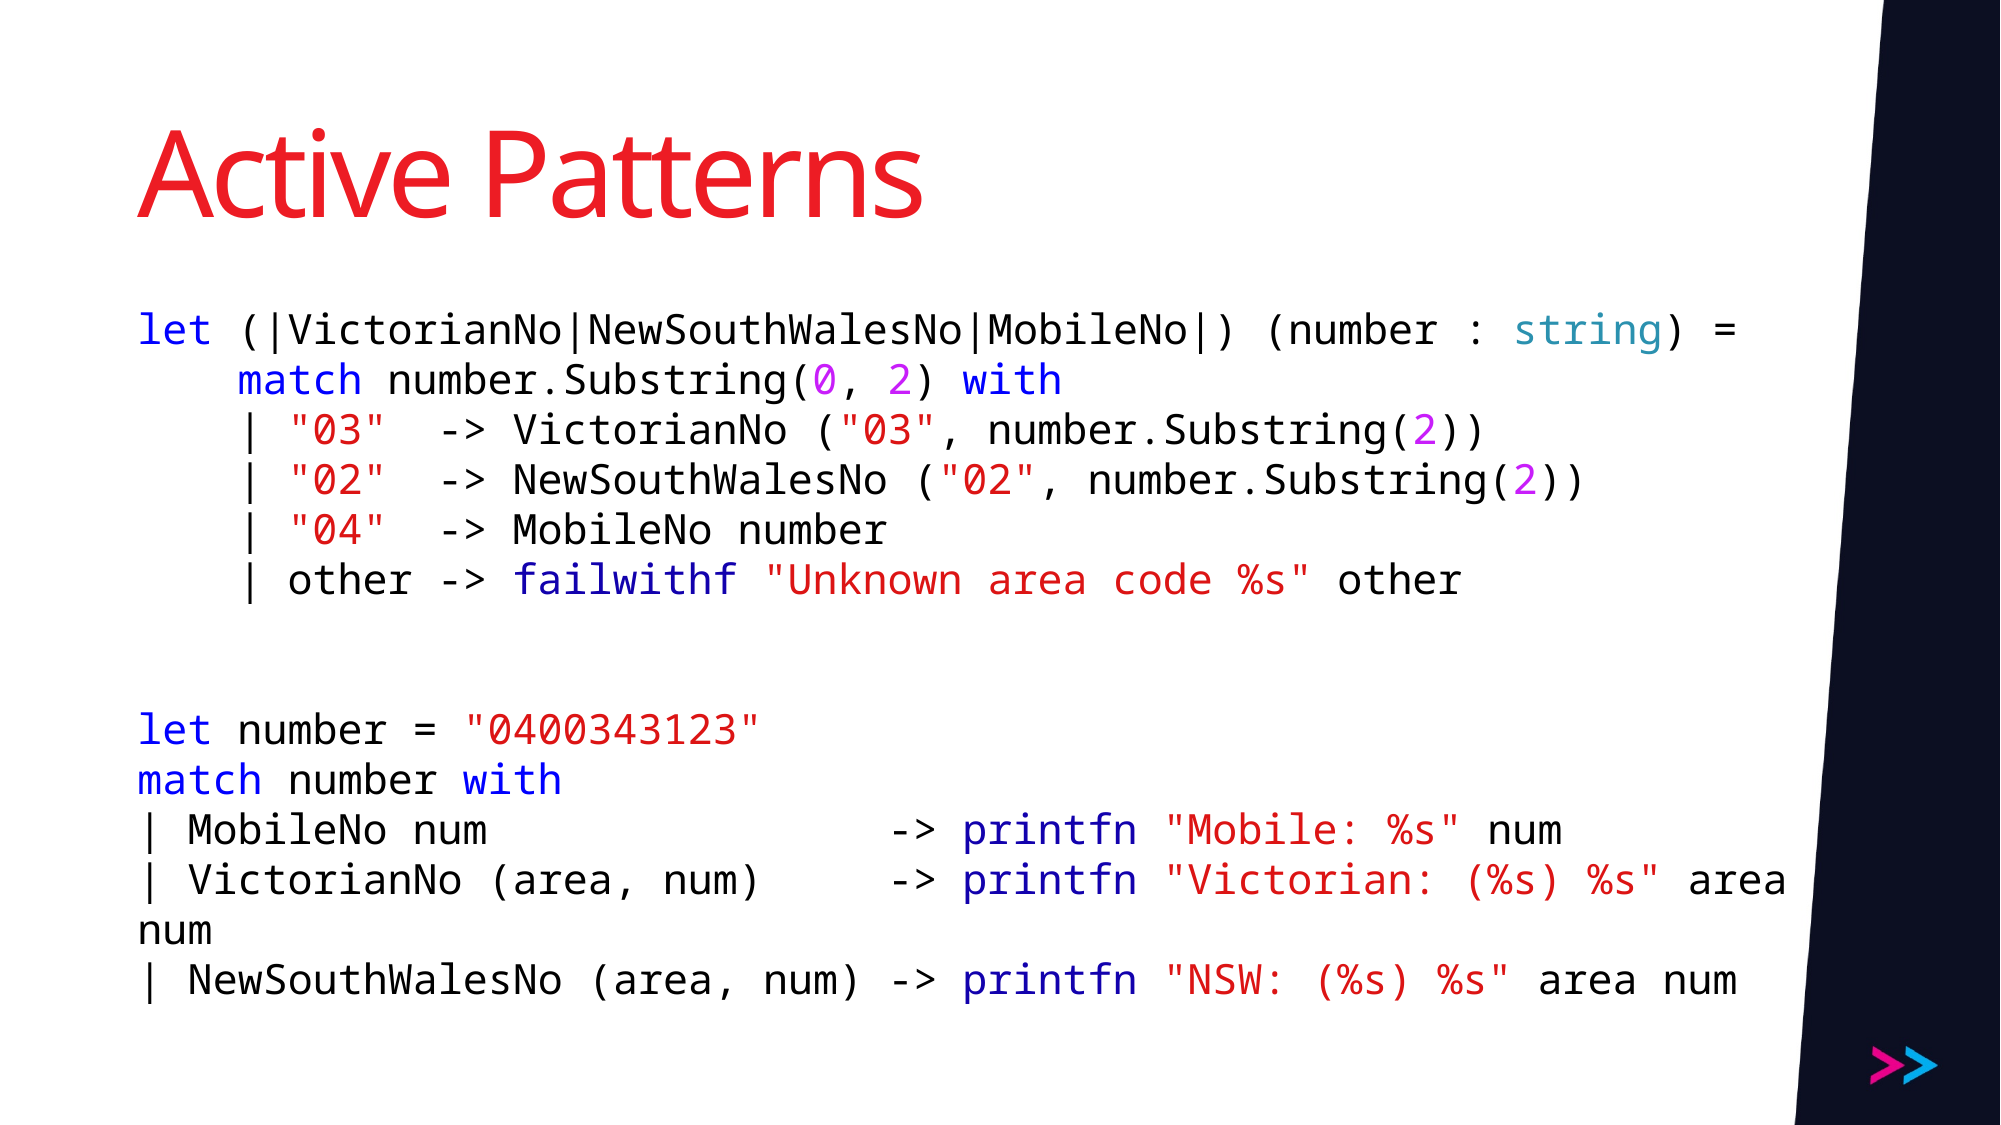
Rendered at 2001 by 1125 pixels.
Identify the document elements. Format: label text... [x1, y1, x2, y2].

picture [0, 0, 2000, 1125]
list let (|VictorianNo|NewSouthWalesNo|MobileNo|) (number : string) = match number.Substring(0, 2) with | "03" -> VictorianNo ("03", number.Substring(2)) | "02" -> NewSouthWalesNo ("02", number.Substring(2)) | "04" -> MobileNo number | other -> failwithf "Unknown area code %s" other let number = "0400343123" match number with | MobileNo num -> printfn "Mobile: %s" num | VictorianNo (area, num) -> printfn "Victorian: (%s) %s" area num | NewSouthWalesNo (area, num) -> printfn "NSW: (%s) %s" area num [137, 302, 1830, 963]
title Active Patterns [137, 54, 1787, 243]
